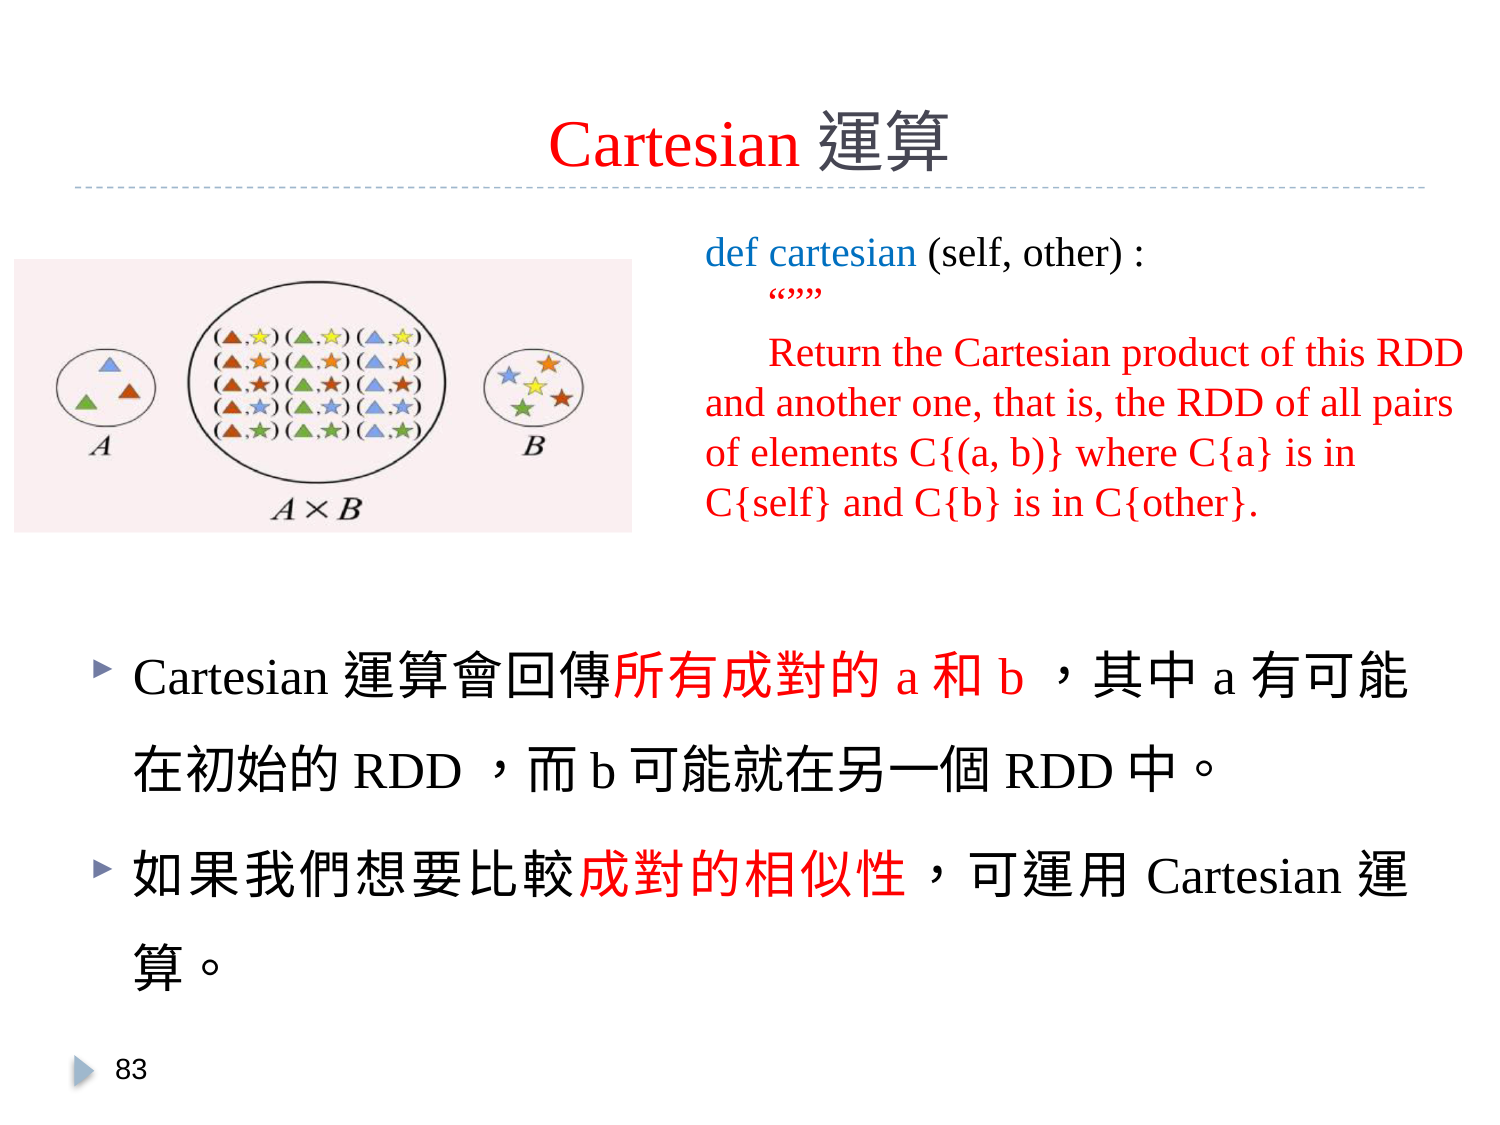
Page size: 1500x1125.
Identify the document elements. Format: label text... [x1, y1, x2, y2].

slide_number 82 [100, 1042, 426, 1103]
picture [13, 255, 633, 533]
text_box def cartesian (self, other) : “”” Return the Cartesian product of this RDD and another one, that is, the RDD of all pairs of elements C{(a, b)} where C{a} is in C{self} and C{b} is in C{other}. [690, 217, 1486, 532]
list Cartesian運算會回傳所有成對的a和b，其中a有可能在初始的RDD，而b可能就在另一個RDD中。 如果我們想要比較成對的相似性，可運用Cartesian運算。 [75, 200, 1425, 1010]
title Cartesian運算 [75, 24, 1425, 188]
